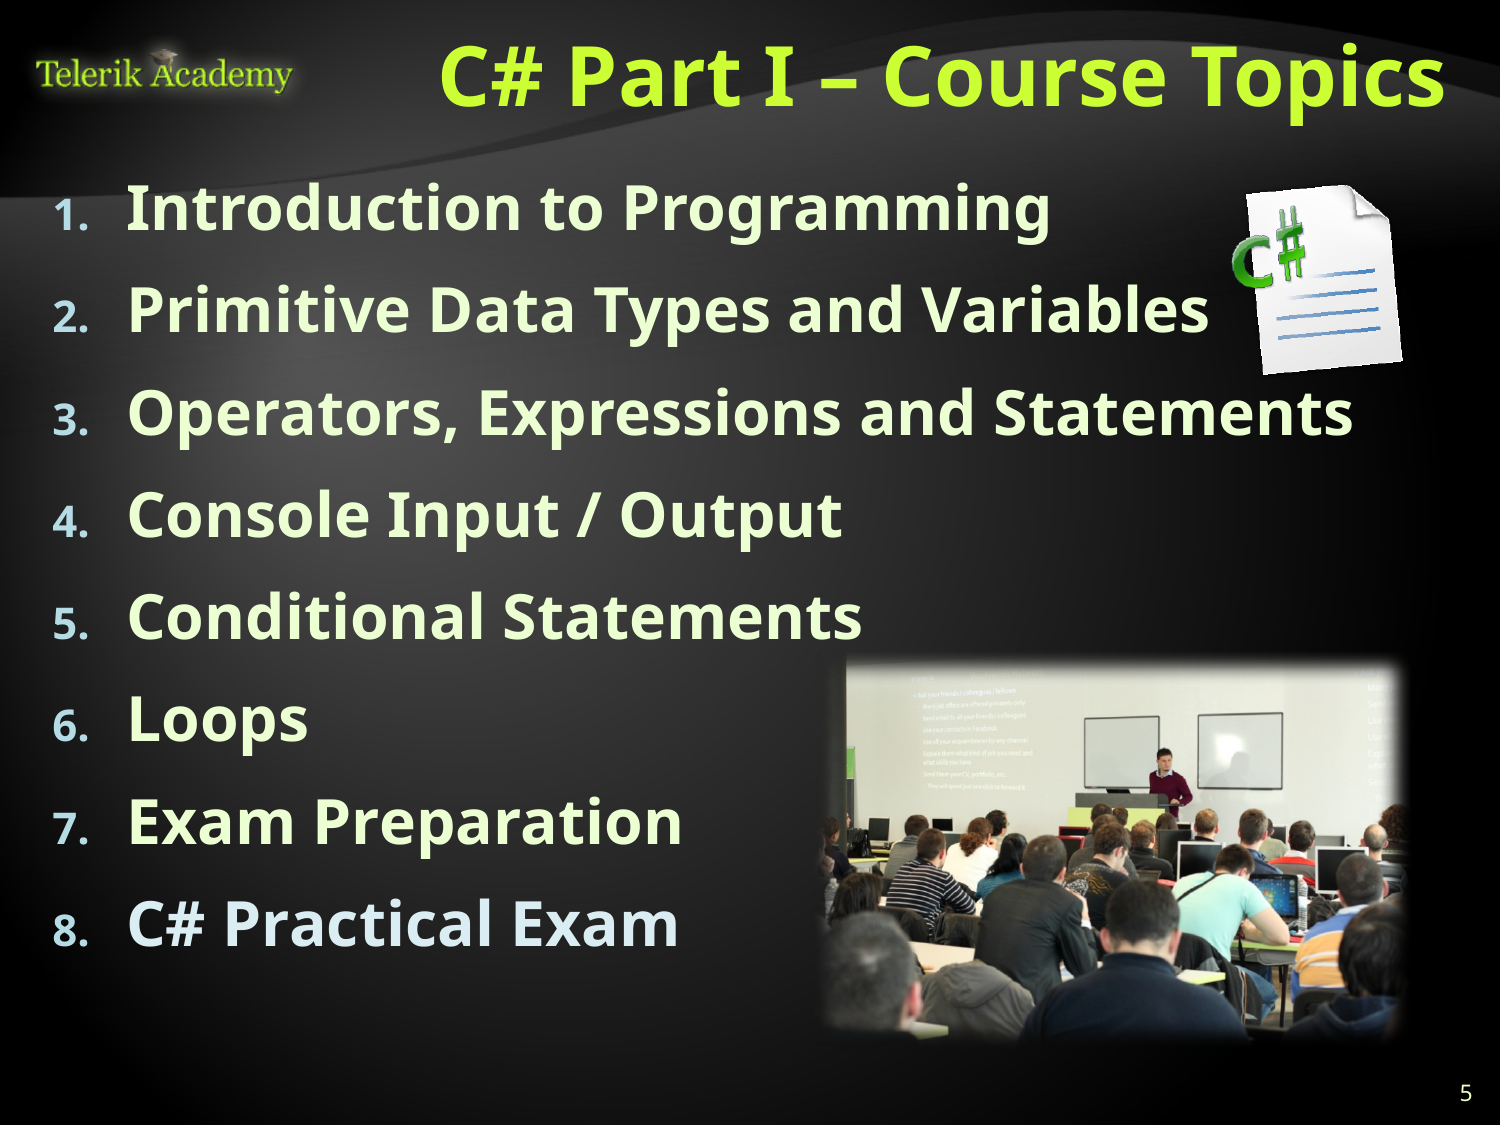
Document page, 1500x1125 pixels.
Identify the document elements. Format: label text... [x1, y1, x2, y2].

picture [0, 0, 1500, 1125]
slide_number 5 [1412, 1074, 1488, 1113]
list Introduction to Programming Primitive Data Types and Variables Operators, Expressions and Statements Console Input / Output Conditional Statements Loops Exam Preparation C# Practical Exam [37, 158, 1463, 1084]
title C# Part I – Course Topics [300, 12, 1463, 150]
